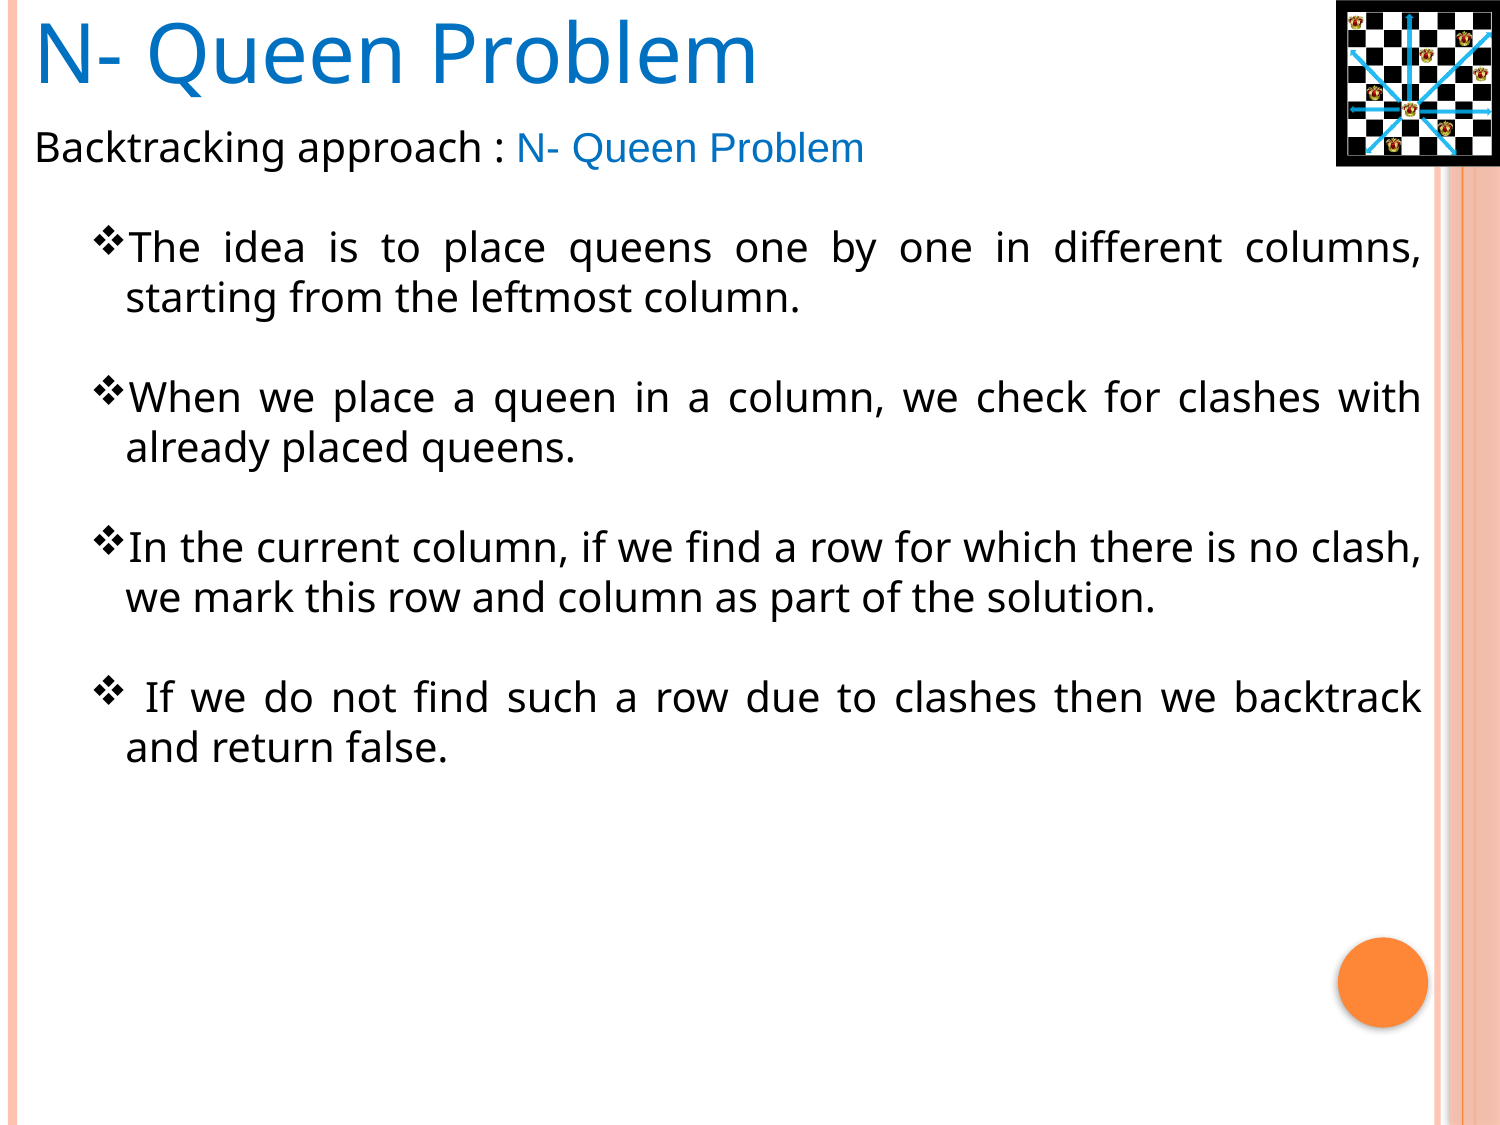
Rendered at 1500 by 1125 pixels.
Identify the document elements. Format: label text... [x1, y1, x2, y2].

text_box Backtracking approach : N- Queen Problem The idea is to place queens one by one in different columns, starting from the leftmost column. When we place a queen in a column, we check for clashes with already placed queens. In the current column, if we find a row for which there is no clash, we mark this row and column as part of the solution. If we do not find such a row due to clashes then we backtrack and return false. [19, 112, 1438, 778]
text_box N- Queen Problem [17, 40, 776, 108]
picture [1336, 0, 1500, 167]
